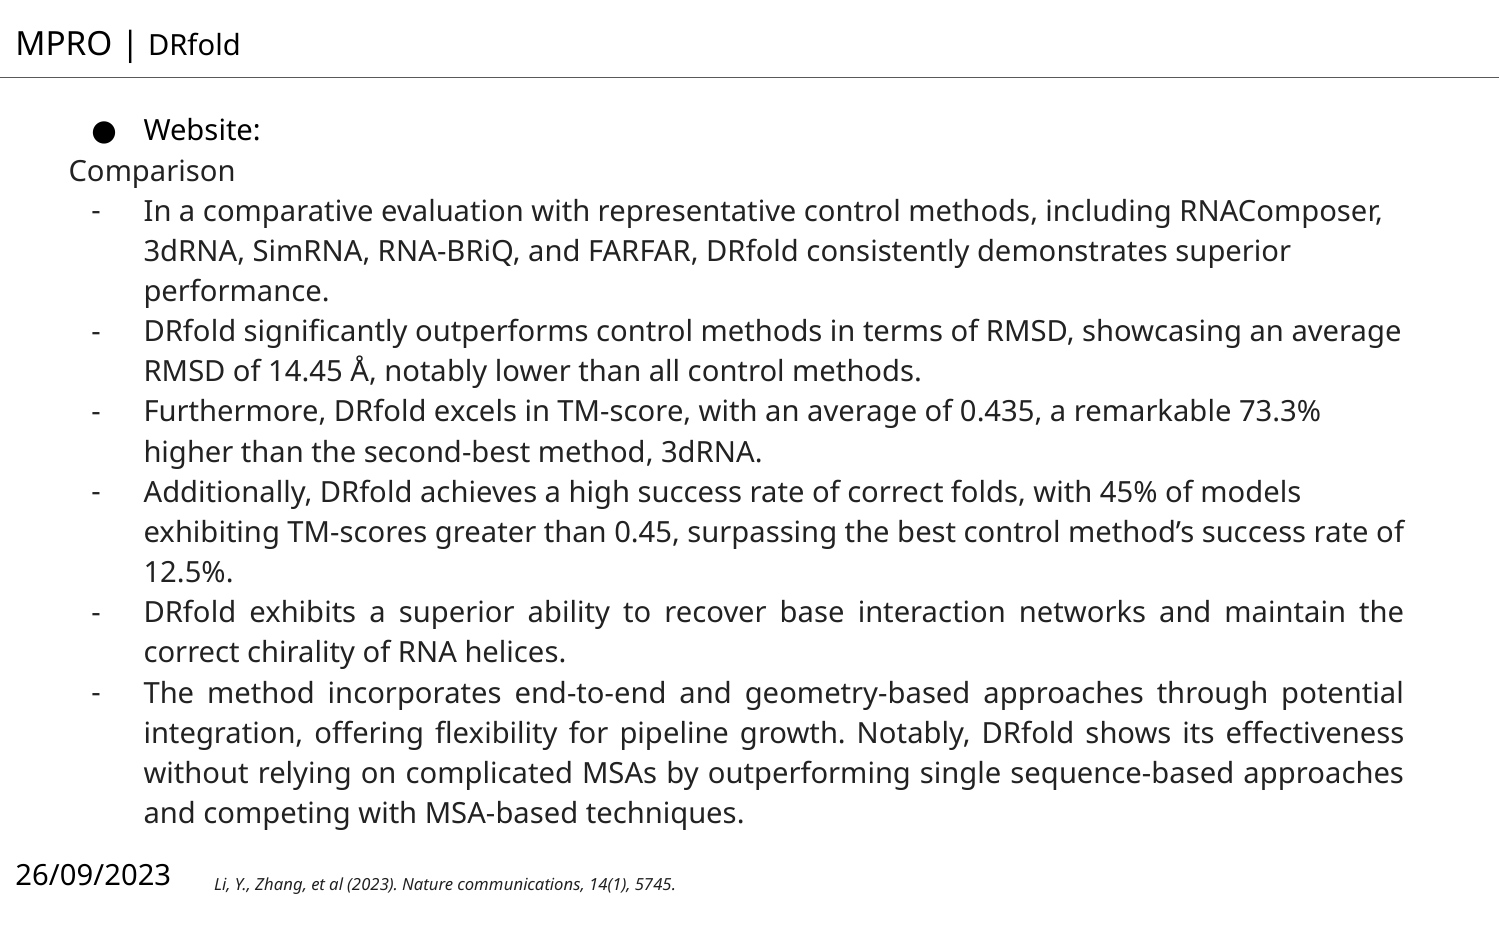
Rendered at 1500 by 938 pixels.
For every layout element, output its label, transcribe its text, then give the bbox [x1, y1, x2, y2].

text_box Website: Comparison In a comparative evaluation with representative control methods, including RNAComposer, 3dRNA, SimRNA, RNA-BRiQ, and FARFAR, DRfold consistently demonstrates superior performance. DRfold significantly outperforms control methods in terms of RMSD, showcasing an average RMSD of 14.45 Å, notably lower than all control methods. Furthermore, DRfold excels in TM-score, with an average of 0.435, a remarkable 73.3% higher than the second-best method, 3dRNA. Additionally, DRfold achieves a high success rate of correct folds, with 45% of models exhibiting TM-scores greater than 0.45, surpassing the best control method’s success rate of 12.5%. DRfold exhibits a superior ability to recover base interaction networks and maintain the correct chirality of RNA helices. The method incorporates end-to-end and geometry-based approaches through potential integration, offering flexibility for pipeline growth. Notably, DRfold shows its effectiveness without relying on complicated MSAs by outperforming single sequence-based approaches and competing with MSA-based techniques. [53, 91, 1421, 845]
text_box MPRO | DRfold [0, 7, 1459, 77]
text_box Li, Y., Zhang, et al (2023). Nature communications, 14(1), 5745. [199, 848, 1219, 909]
text_box 26/09/2023 [0, 841, 217, 907]
